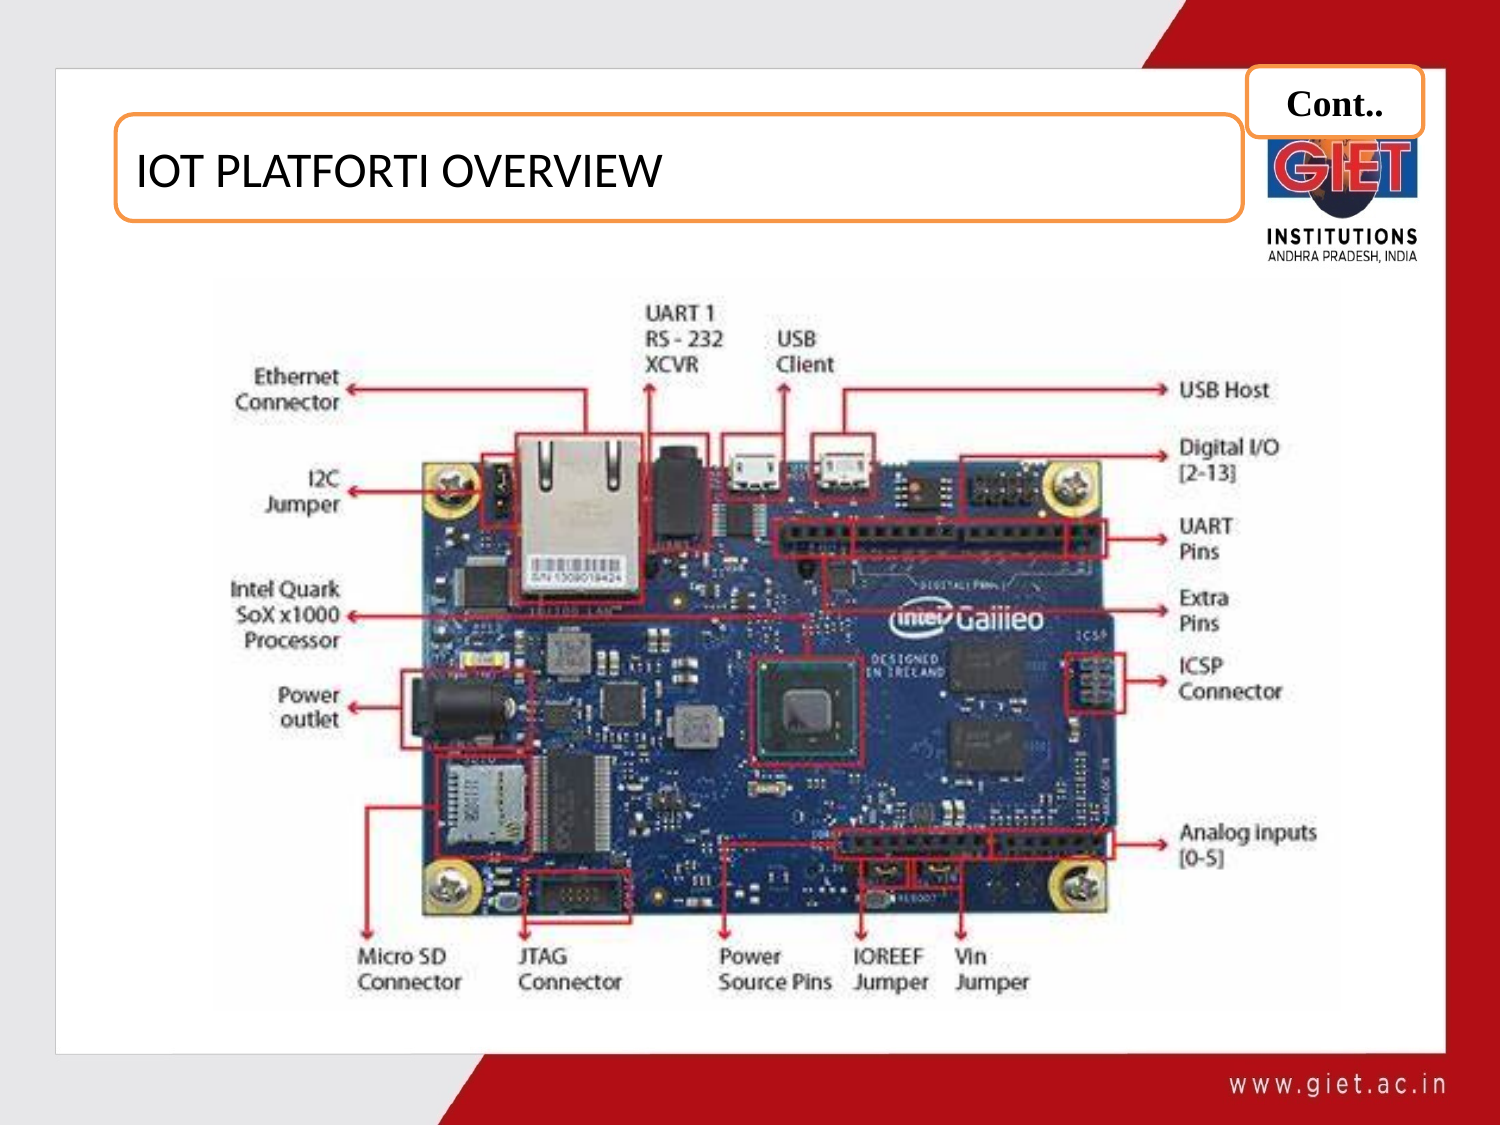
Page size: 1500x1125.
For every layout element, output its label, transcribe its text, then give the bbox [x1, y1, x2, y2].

text_box Cont.. [1244, 64, 1426, 140]
text_box IOT PLATFORTI OVERVIEW [113, 112, 1245, 224]
picture [0, 0, 1500, 1125]
